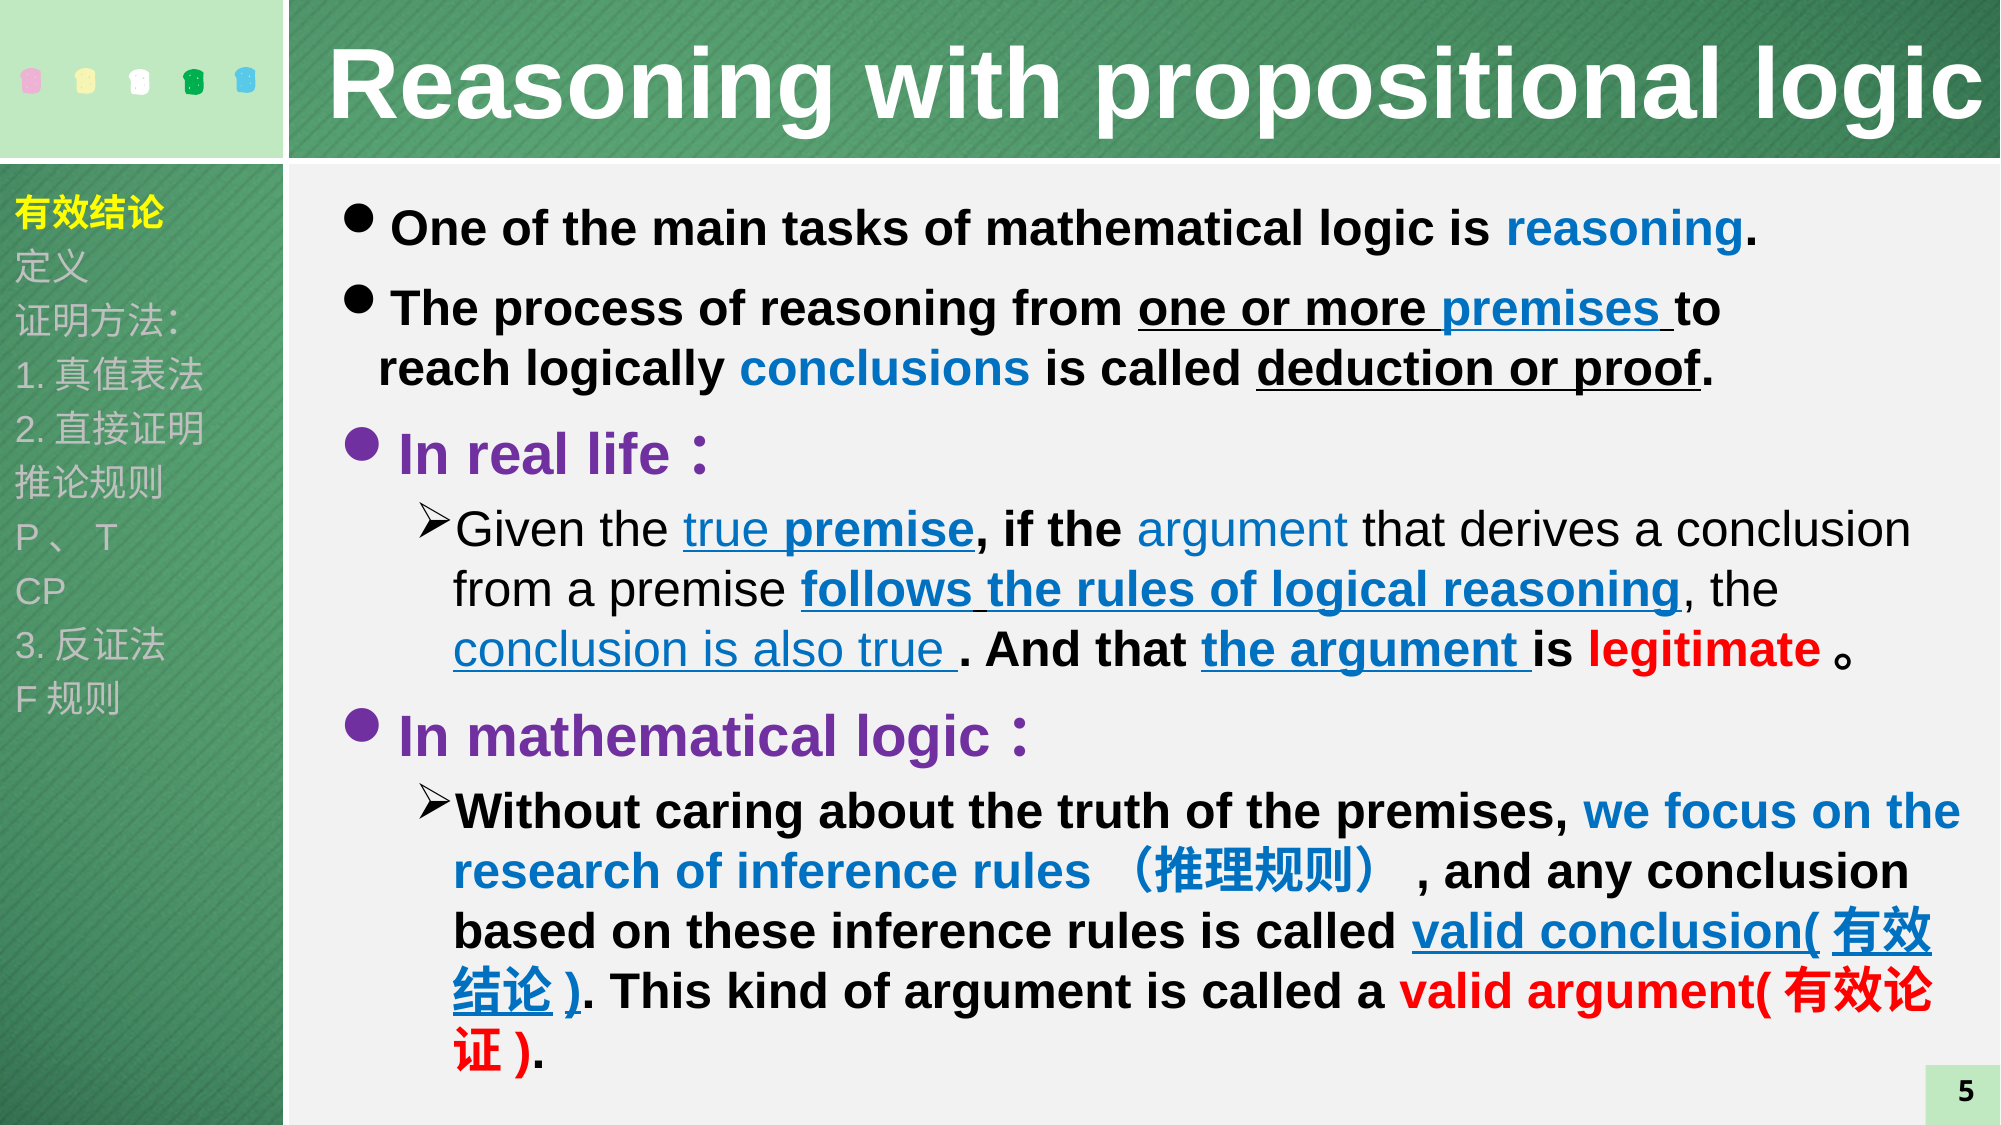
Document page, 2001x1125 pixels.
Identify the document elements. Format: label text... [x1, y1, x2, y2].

picture [289, 0, 2000, 158]
text_box One of the main tasks of mathematical logic is reasoning. The process of reasoning from one or more premises to reach logically conclusions is called deduction or proof. In real life： Given the true premise, if the argument that derives a conclusion from a premise follows the rules of logical reasoning, the conclusion is also true . And that the argument is legitimate。 In mathematical logic： Without caring about the truth of the premises, we focus on the research of inference rules（推理规则）, and any conclusion based on these inference rules is called valid conclusion(有效结论). This kind of argument is called a valid argument(有效论证). [325, 187, 1981, 1012]
text_box 有效结论 定义 证明方法： 1.真值表法 2.直接证明 推论规则 P、T CP 3.反证法 F规则 [0, 172, 280, 1105]
text_box Reasoning with propositional logic [312, 10, 2000, 146]
picture [0, 164, 283, 1125]
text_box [19, 65, 258, 95]
